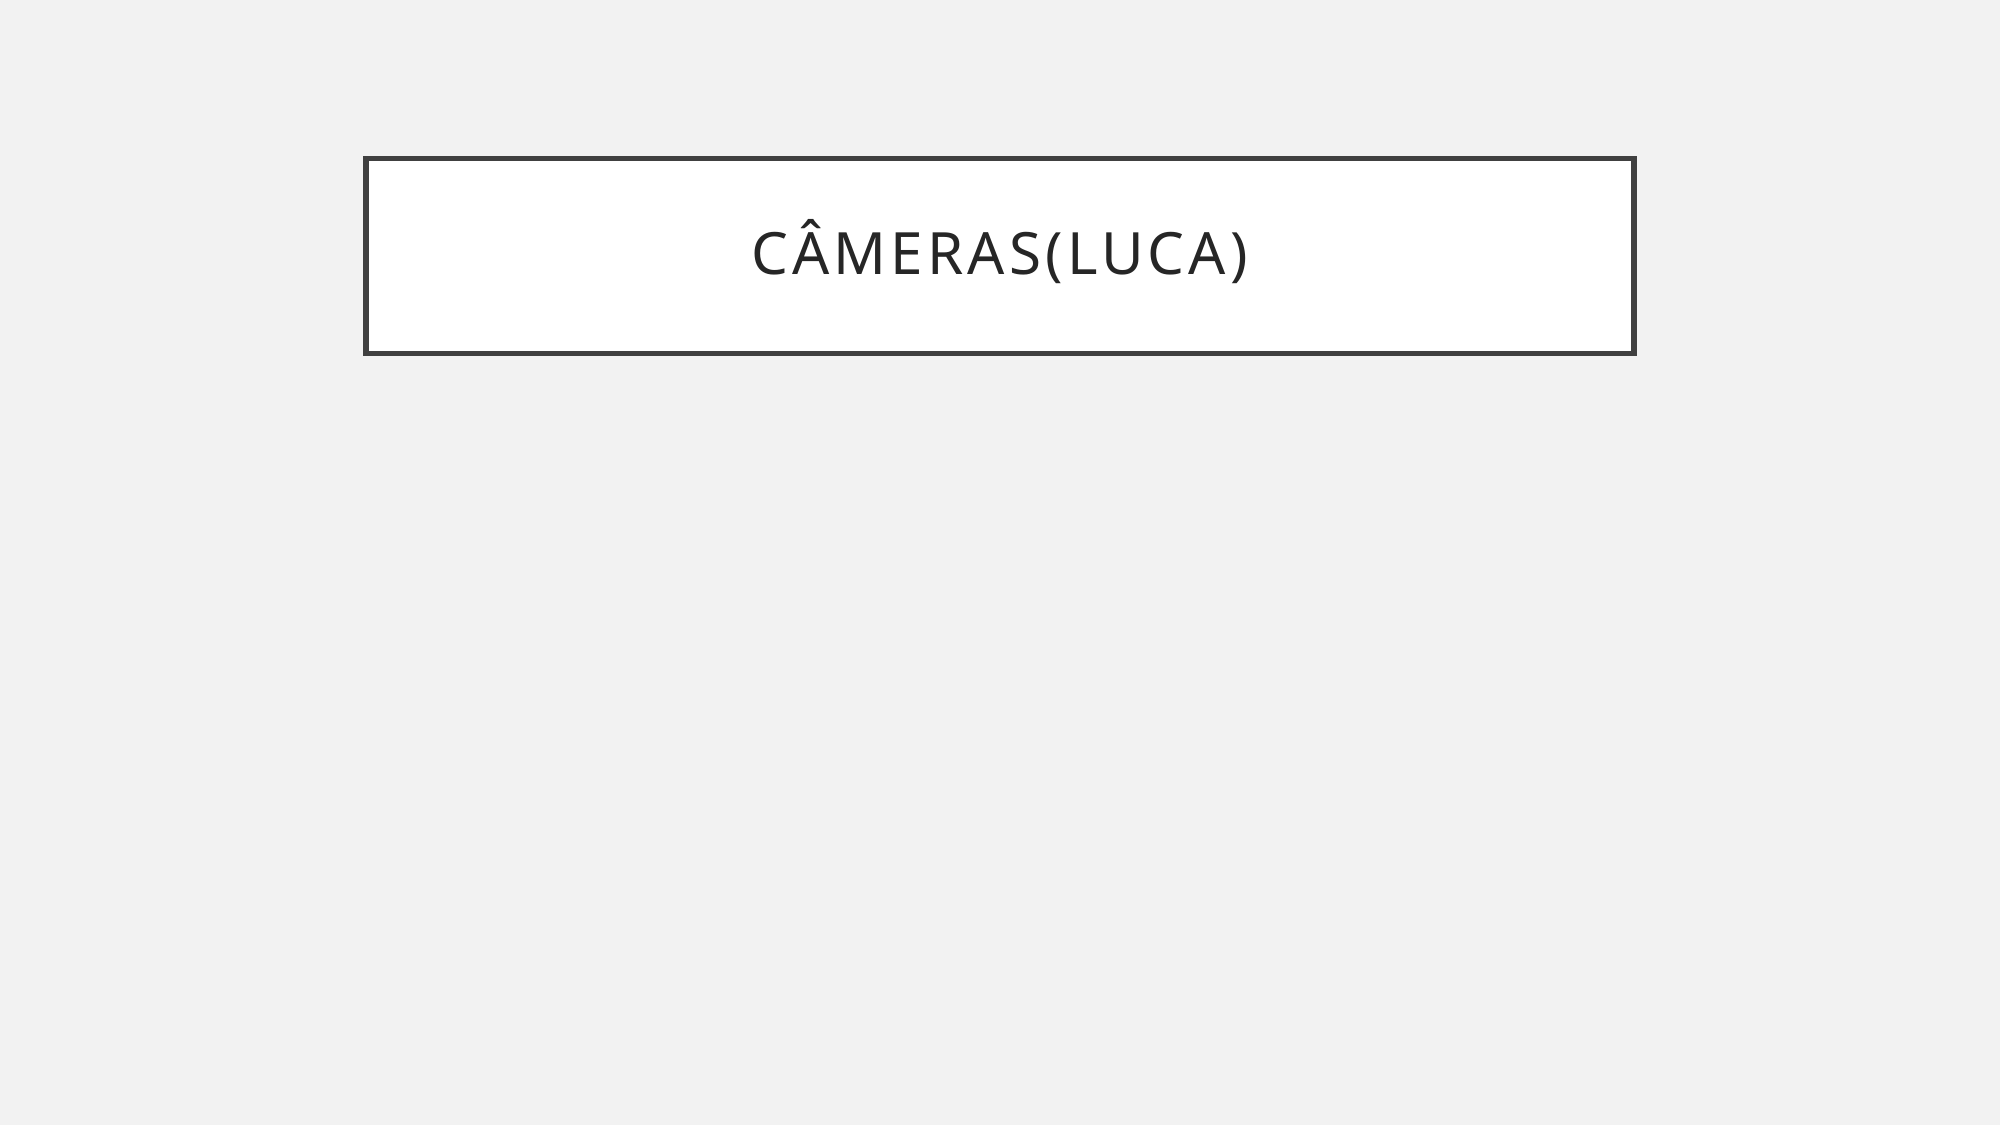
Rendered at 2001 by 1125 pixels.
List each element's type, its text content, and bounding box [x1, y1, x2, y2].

title Câmeras(luca) [363, 156, 1637, 356]
